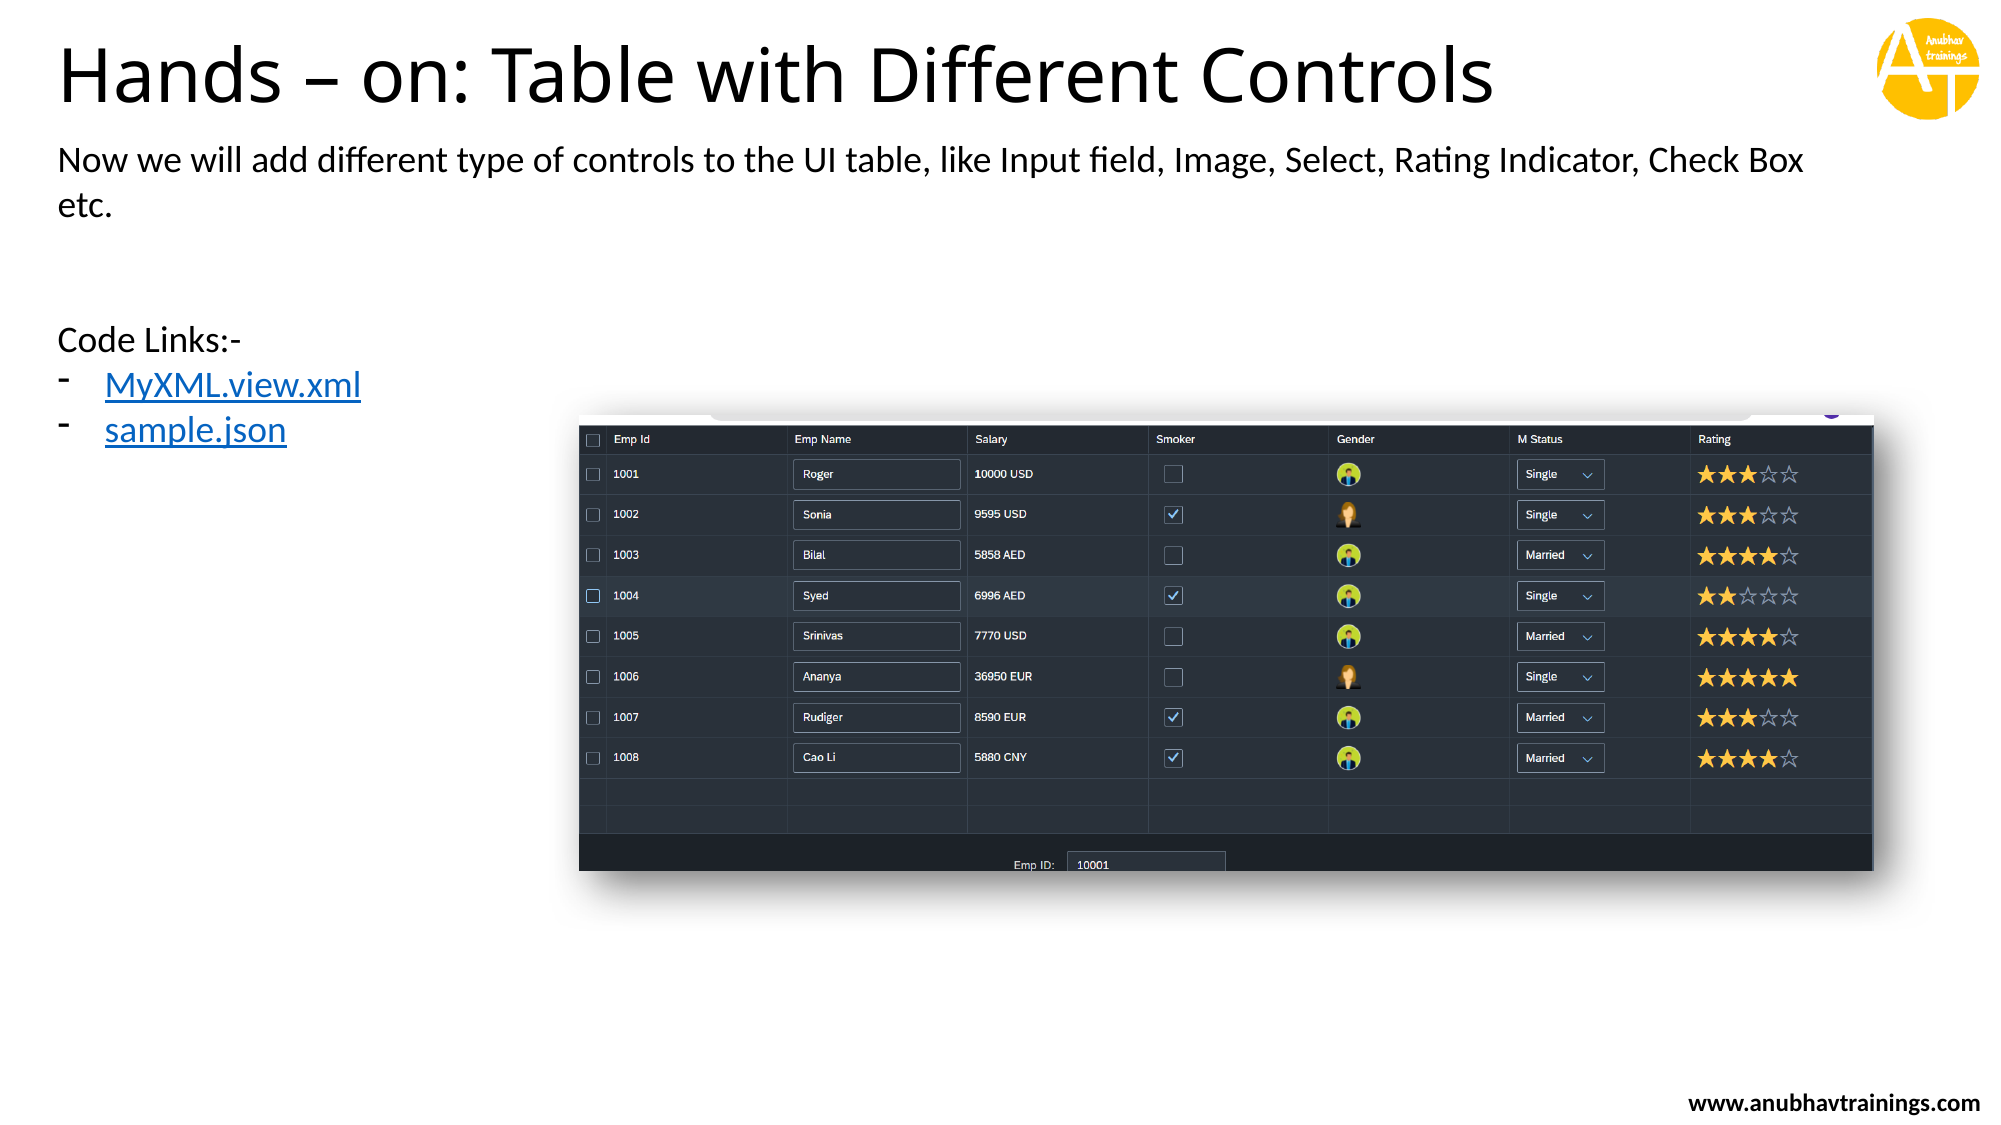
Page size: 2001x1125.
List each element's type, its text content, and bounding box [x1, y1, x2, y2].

text_box Hands – on: Table with Different Controls [42, 30, 1866, 127]
picture [579, 415, 1874, 871]
text_box Now we will add different type of controls to the UI table, like Input field, Image, Select, Rating Indicator, Check Box etc. Code Links:- MyXML.view.xml sample.json [42, 127, 1874, 458]
picture [1866, 11, 1985, 128]
footer www.anubhavtrainings.com [1669, 1089, 2000, 1114]
